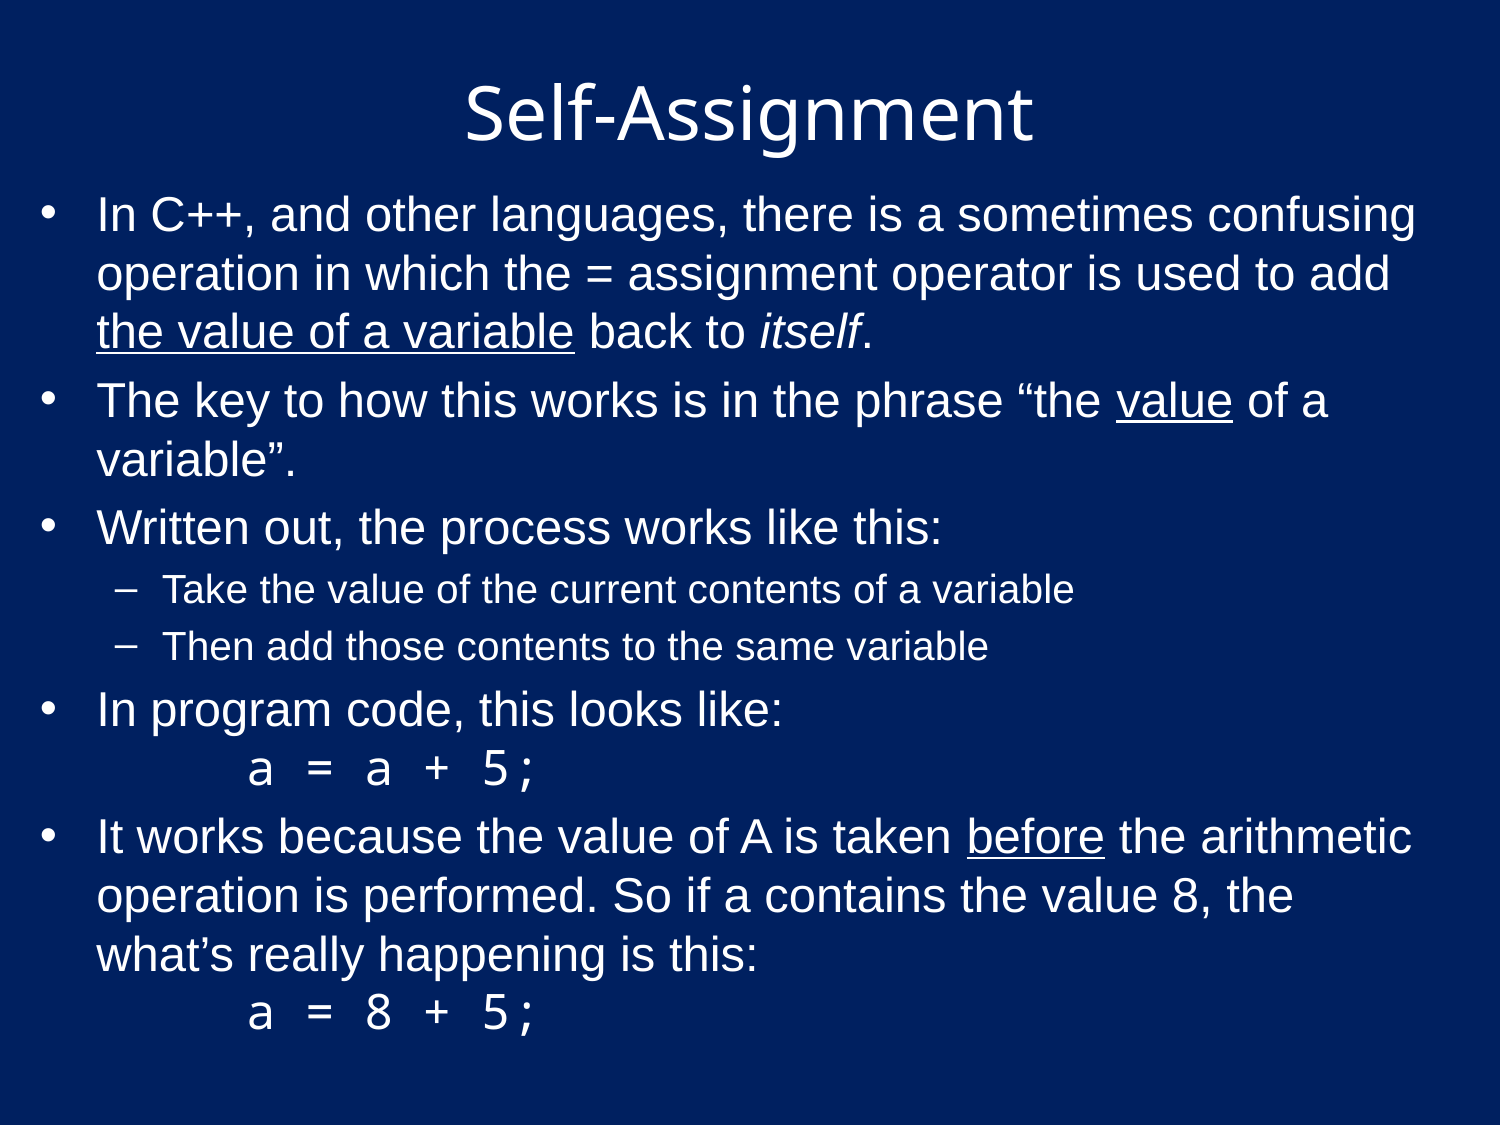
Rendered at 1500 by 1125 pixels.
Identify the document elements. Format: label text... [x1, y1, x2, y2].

list In C++, and other languages, there is a sometimes confusing operation in which the = assignment operator is used to add the value of a variable back to itself. The key to how this works is in the phrase “the value of a variable”. Written out, the process works like this: Take the value of the current contents of a variable Then add those contents to the same variable In program code, this looks like: a = a + 5; It works because the value of A is taken before the arithmetic operation is performed. So if a contains the value 8, the what’s really happening is this: a = 8 + 5; [24, 174, 1450, 925]
title Self-Assignment [75, 45, 1425, 174]
